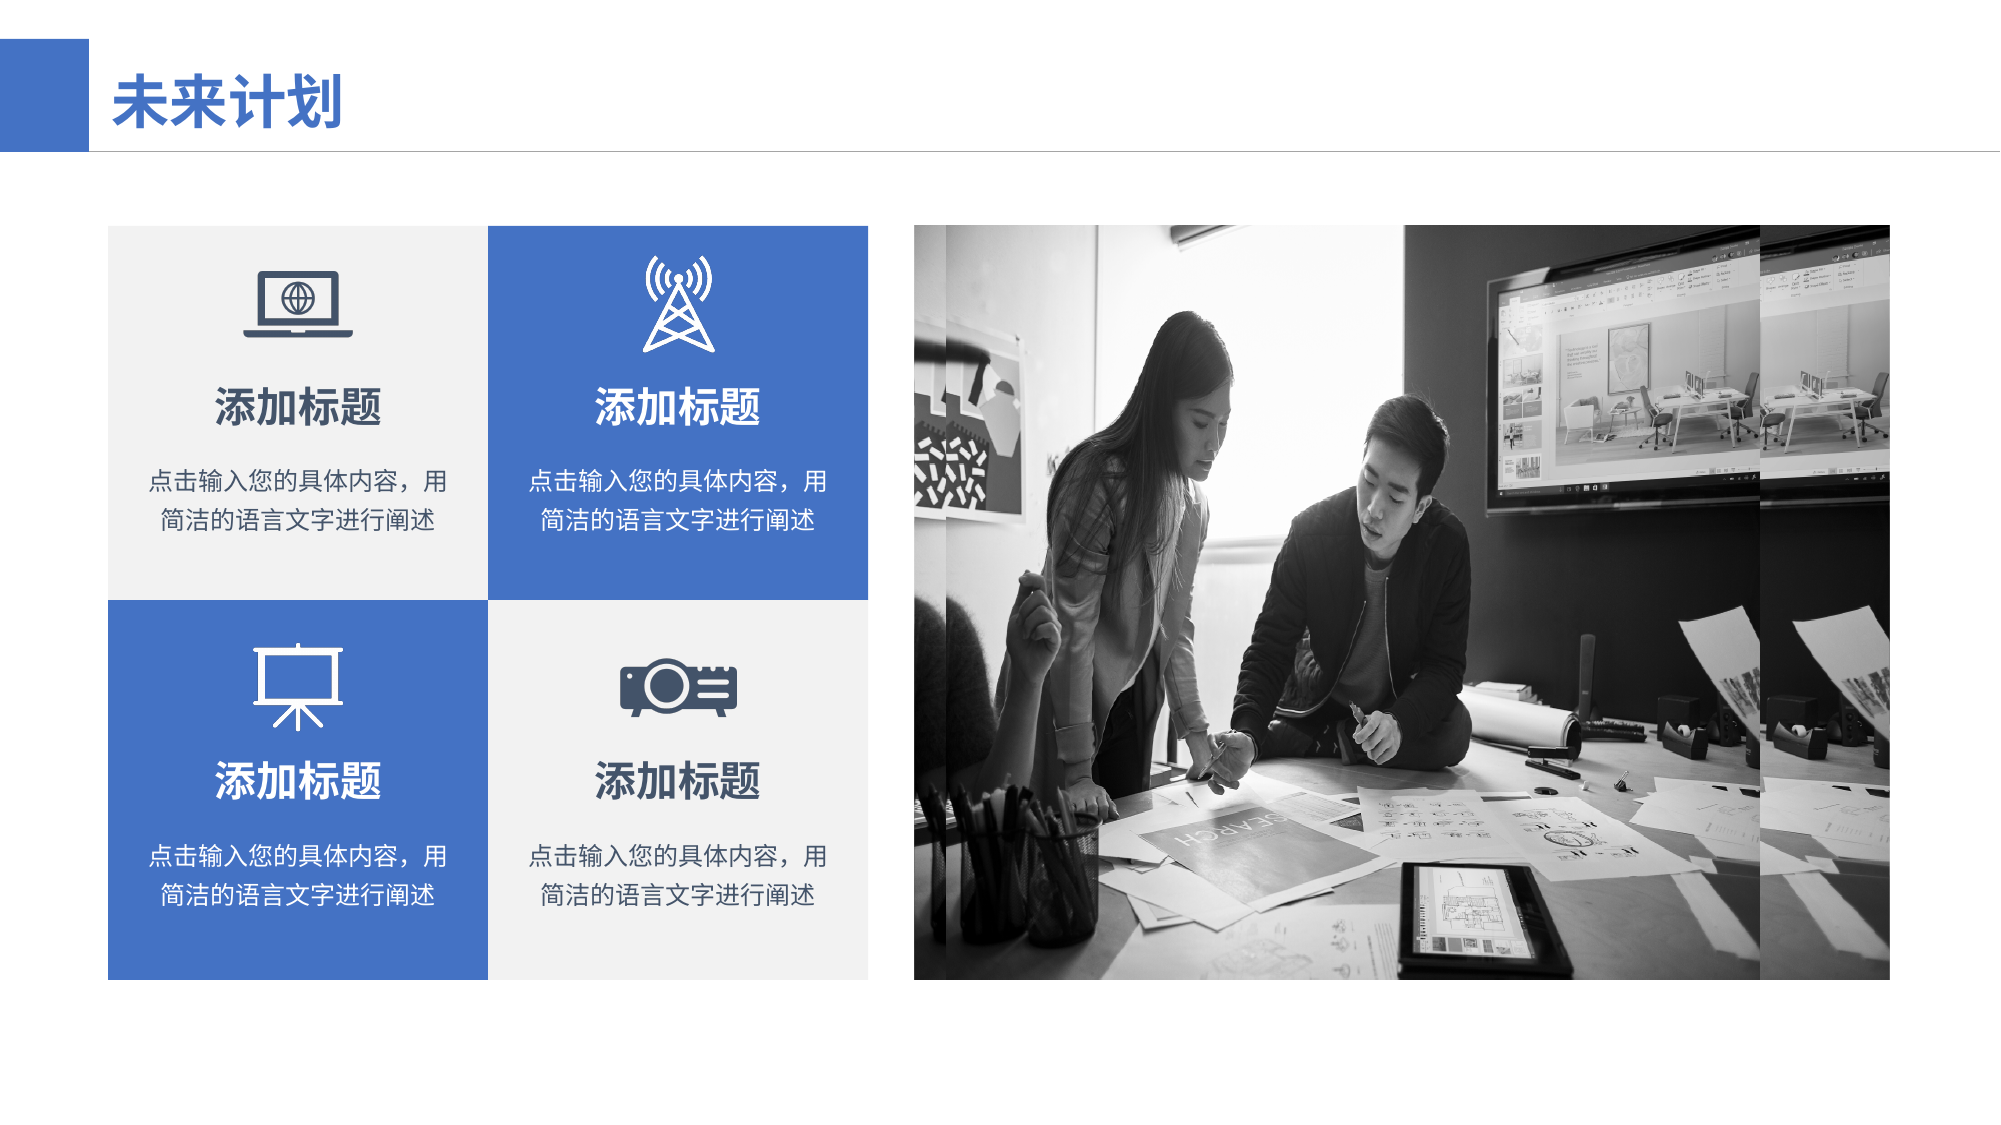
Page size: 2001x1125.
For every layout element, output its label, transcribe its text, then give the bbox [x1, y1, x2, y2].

text_box 添加标题 [199, 373, 397, 439]
picture [621, 247, 735, 361]
text_box [107, 225, 487, 599]
text_box 添加标题 [579, 373, 777, 439]
text_box 点击输入您的具体内容，用简洁的语言文字进行阐述 [129, 449, 467, 543]
text_box [487, 599, 869, 981]
text_box 点击输入您的具体内容，用简洁的语言文字进行阐述 [509, 449, 847, 543]
picture [615, 624, 742, 751]
picture [241, 630, 355, 744]
text_box 添加标题 [579, 747, 777, 813]
text_box 点击输入您的具体内容，用简洁的语言文字进行阐述 [509, 823, 847, 917]
picture [914, 225, 1890, 981]
list 未来计划 [96, 57, 880, 144]
text_box 添加标题 [199, 747, 397, 813]
text_box [107, 599, 487, 981]
text_box [487, 225, 869, 599]
picture [241, 247, 355, 361]
text_box 点击输入您的具体内容，用简洁的语言文字进行阐述 [129, 823, 467, 917]
